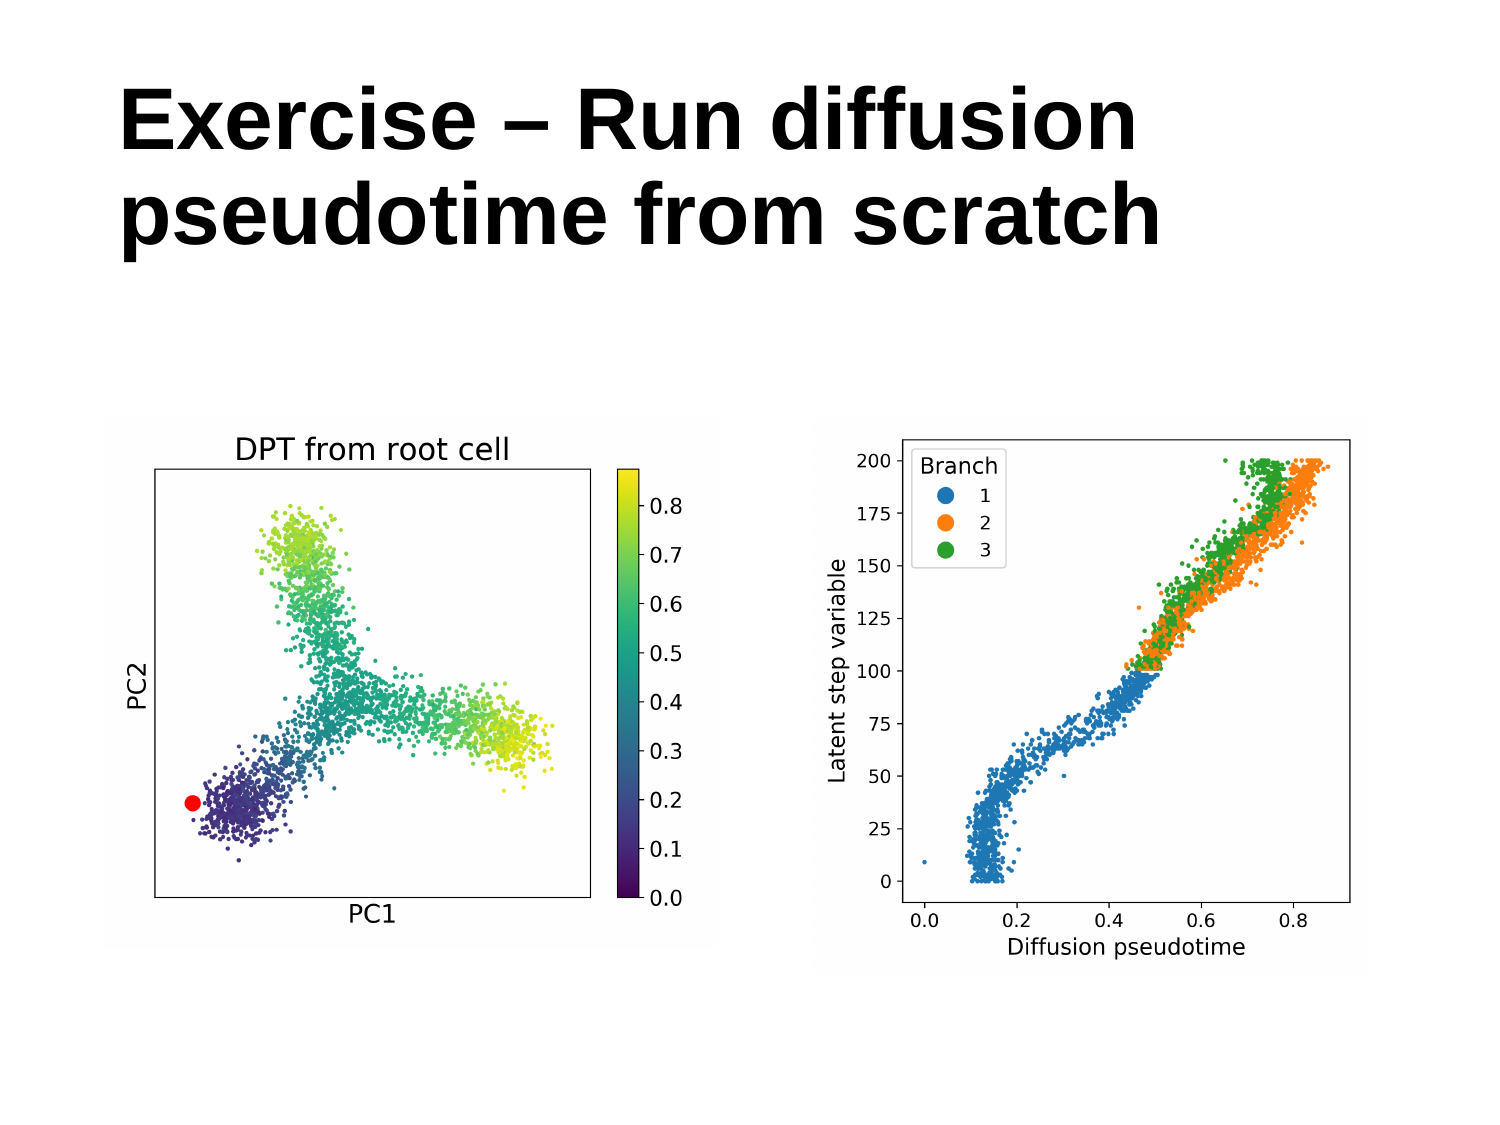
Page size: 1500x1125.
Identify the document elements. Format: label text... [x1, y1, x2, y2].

title Exercise – Run diffusion pseudotime from scratch [103, 59, 1397, 278]
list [103, 417, 718, 949]
picture [811, 417, 1372, 978]
